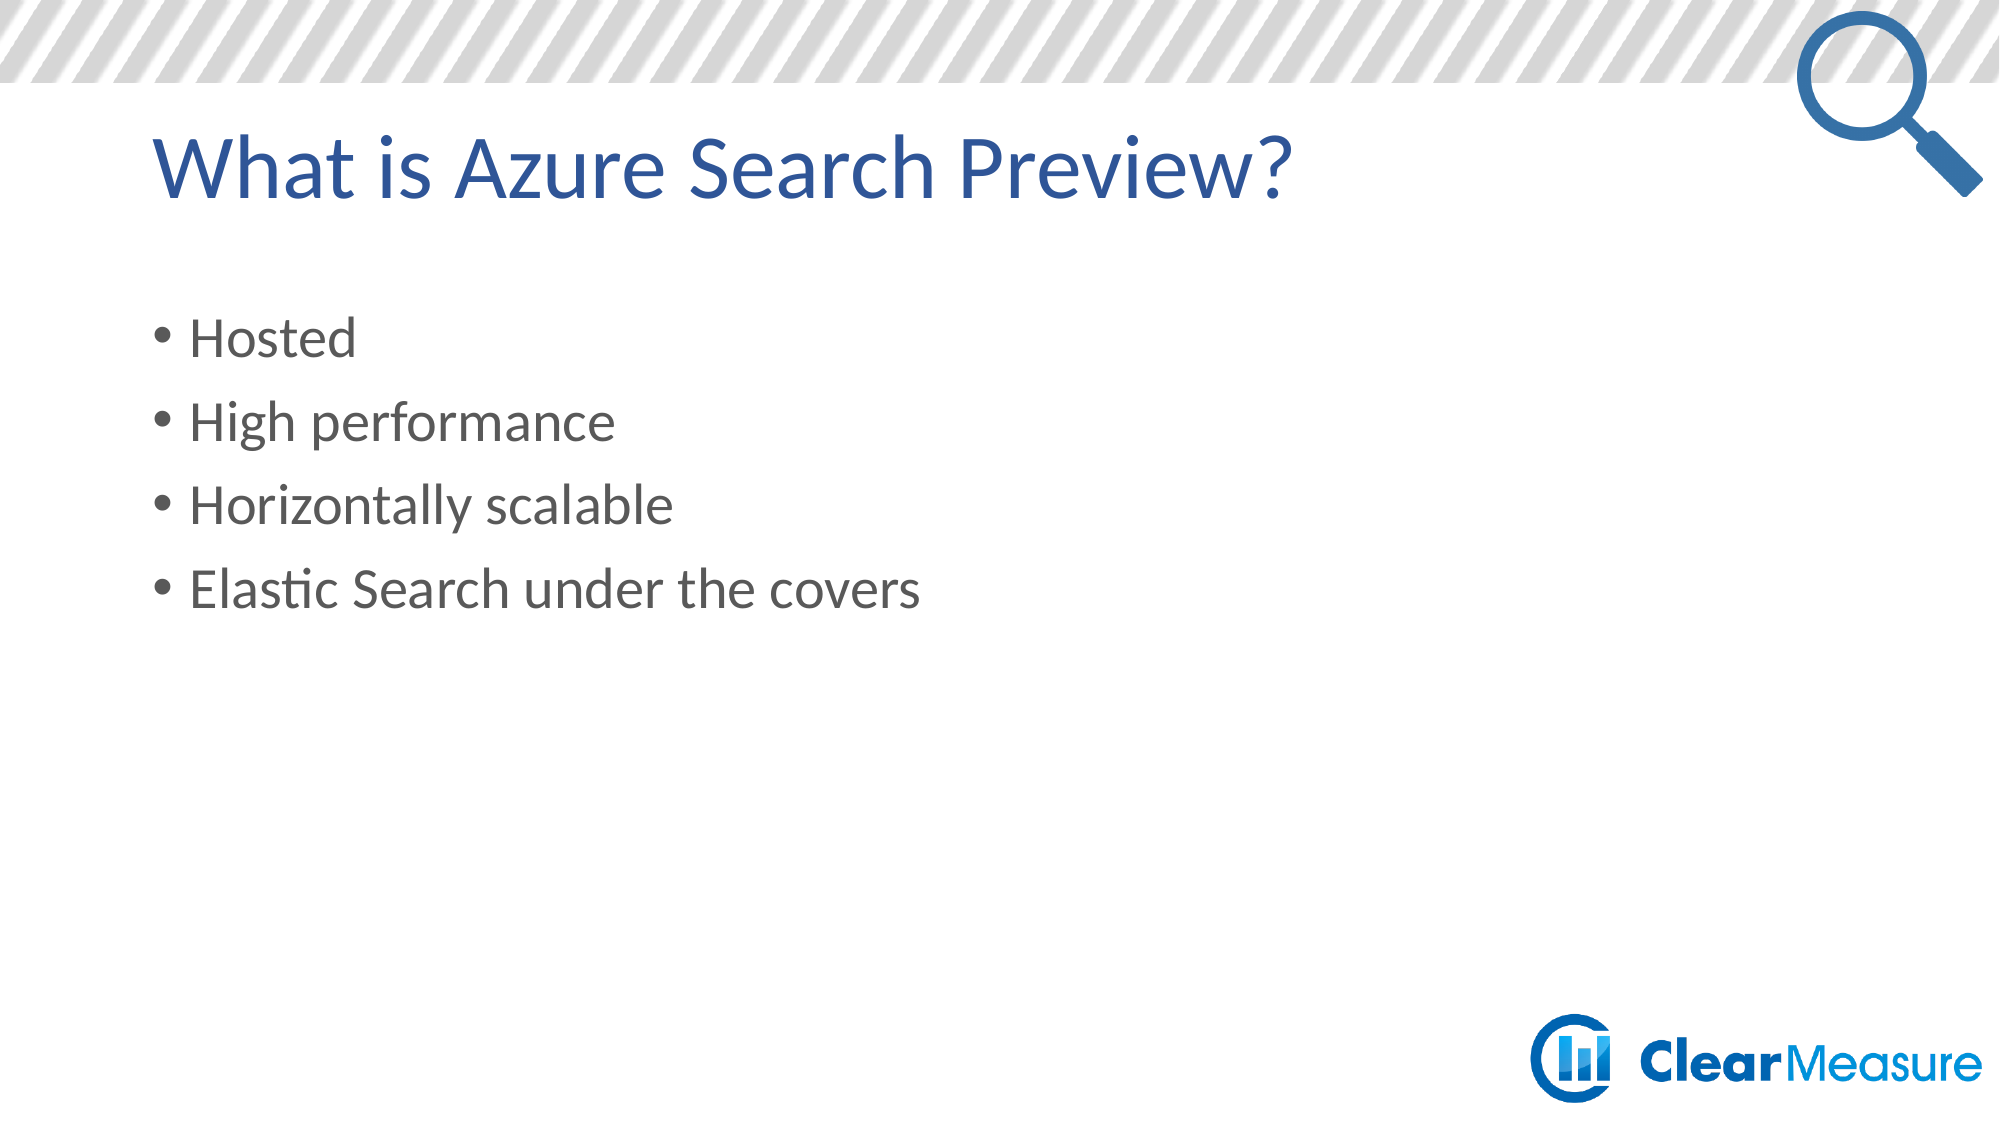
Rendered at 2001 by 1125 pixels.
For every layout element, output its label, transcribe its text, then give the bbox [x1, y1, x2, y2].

picture [0, 0, 2000, 197]
title What is Azure Search Preview? [137, 59, 1863, 278]
list Hosted High performance Horizontally scalable Elastic Search under the covers [137, 299, 1863, 1014]
picture [1527, 1009, 1984, 1107]
